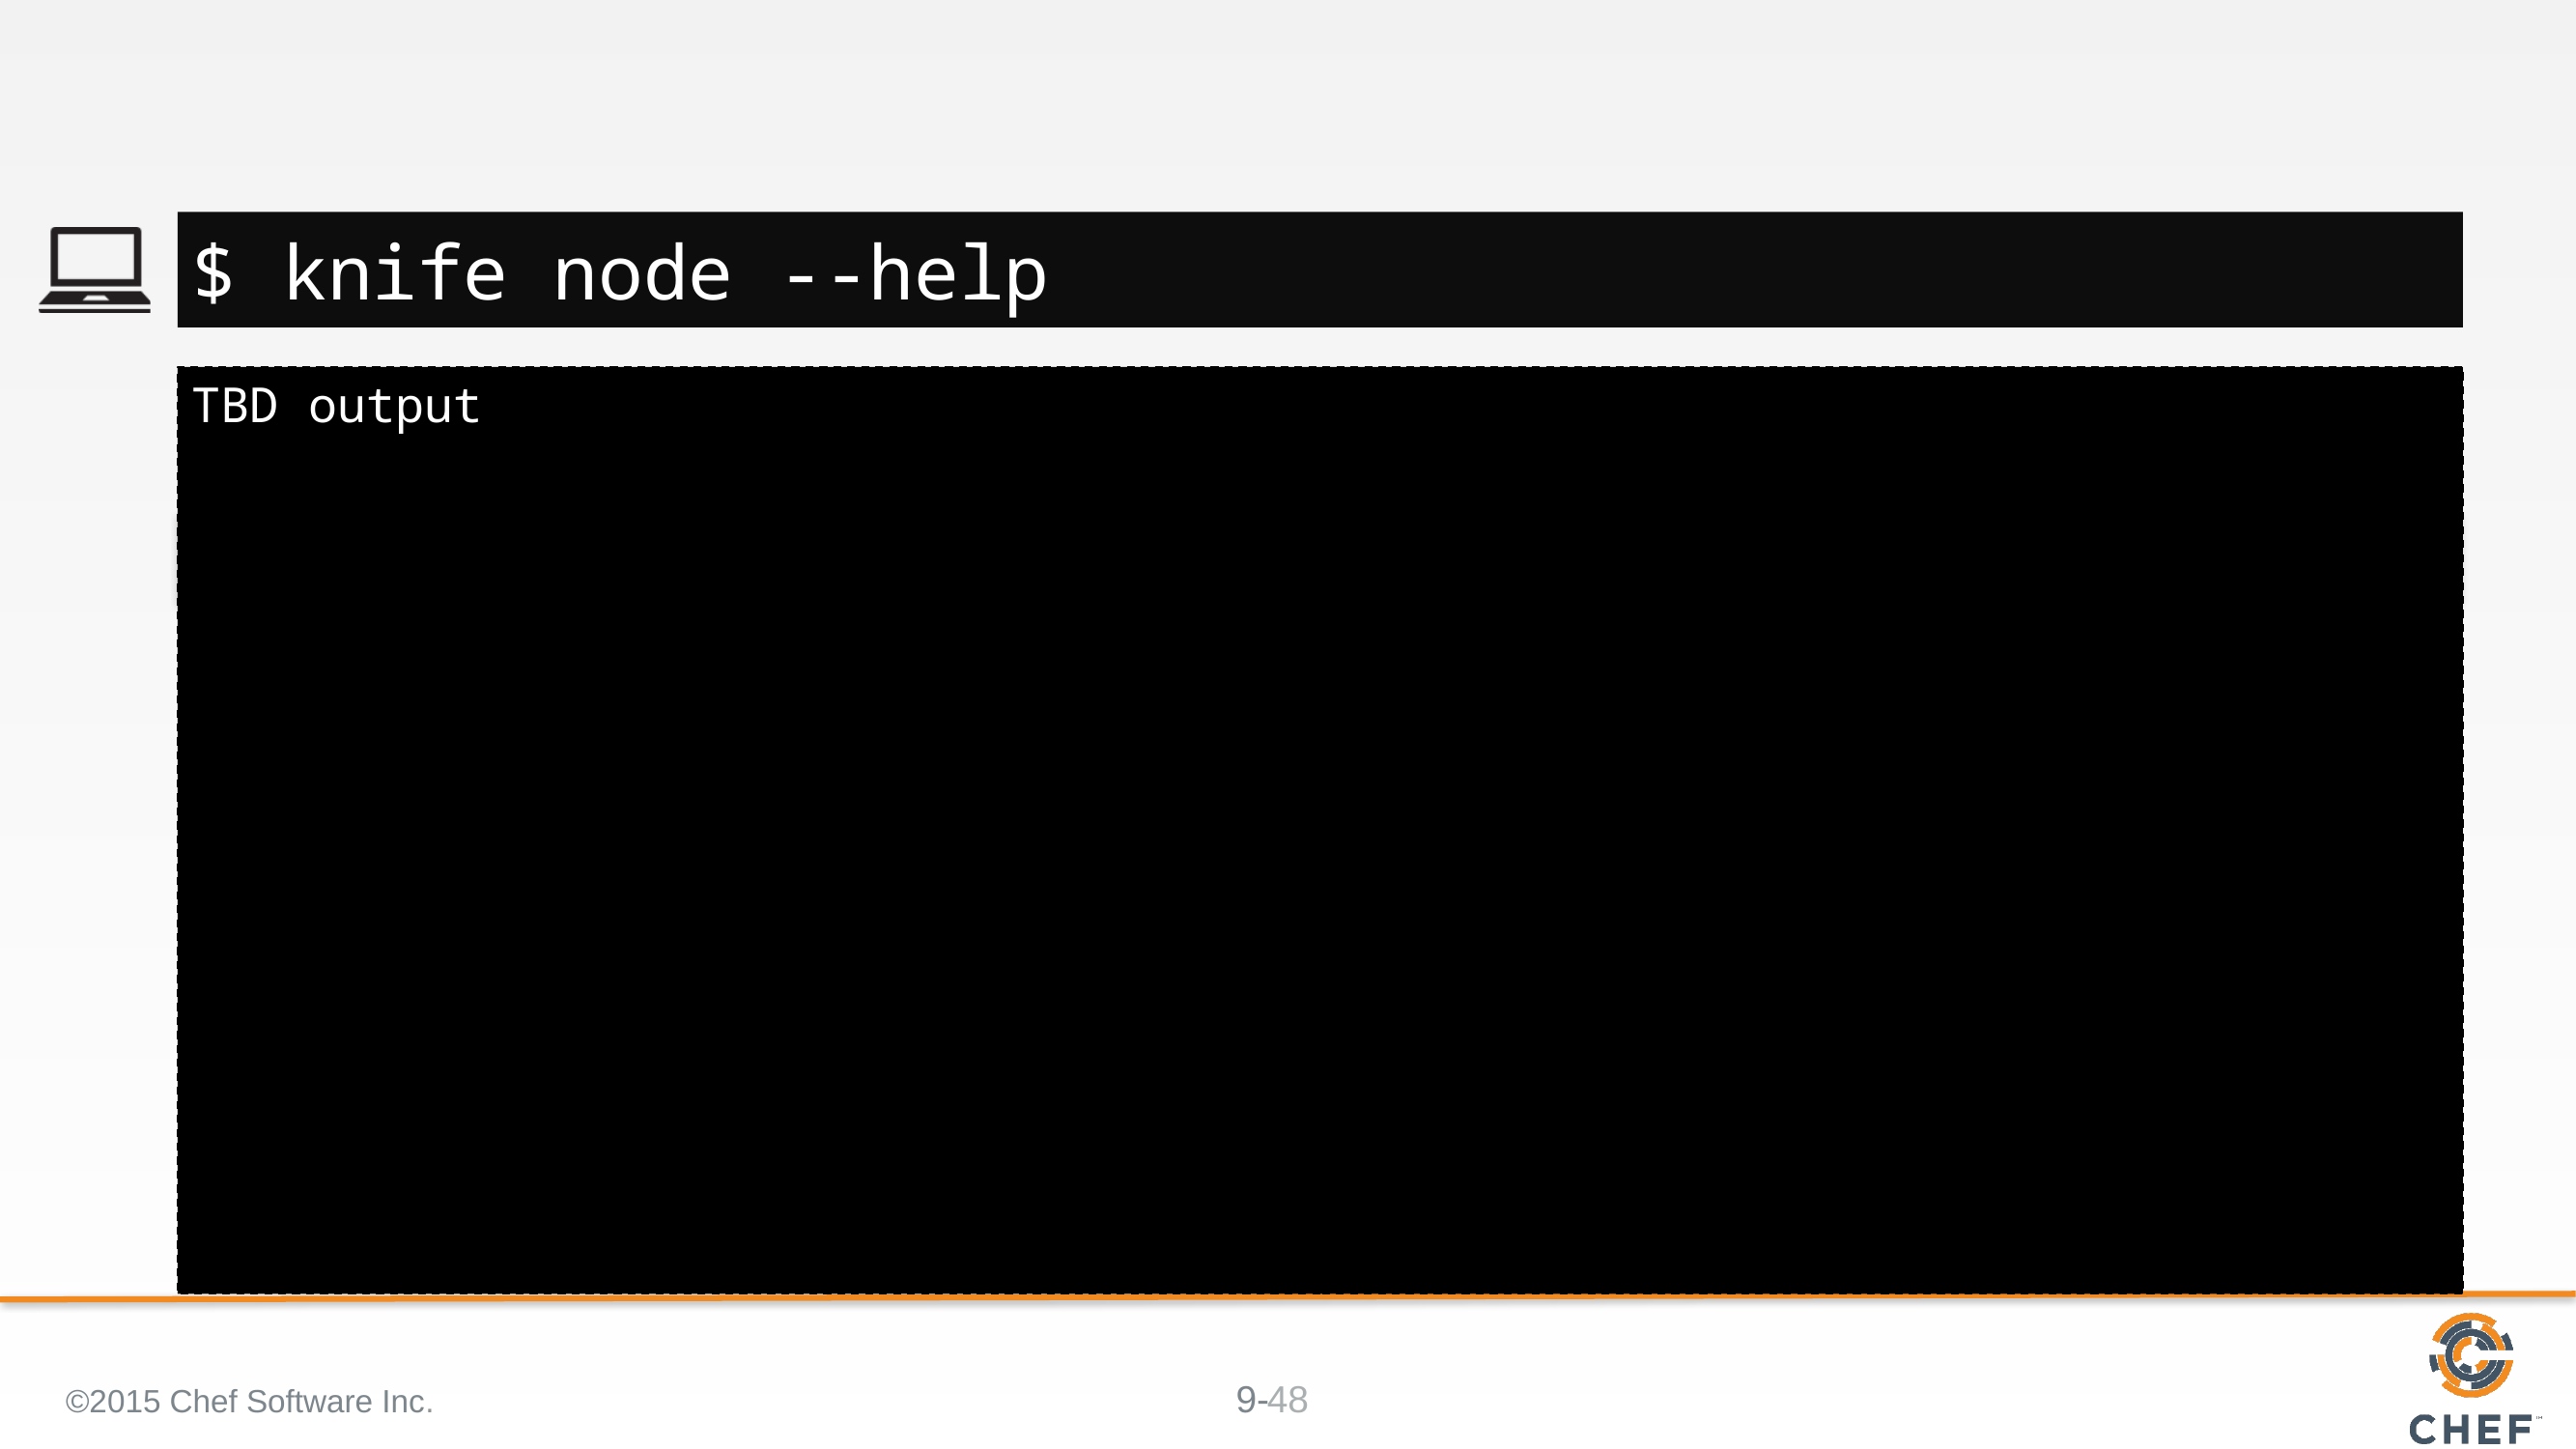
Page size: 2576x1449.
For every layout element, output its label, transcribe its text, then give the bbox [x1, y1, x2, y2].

list TBD output [177, 366, 2464, 1294]
list $ knife node --help [177, 212, 2463, 327]
picture [2399, 1297, 2550, 1449]
slide_number 48 [998, 1359, 1578, 1437]
footer ©2015 Chef Software Inc. [51, 1359, 952, 1440]
